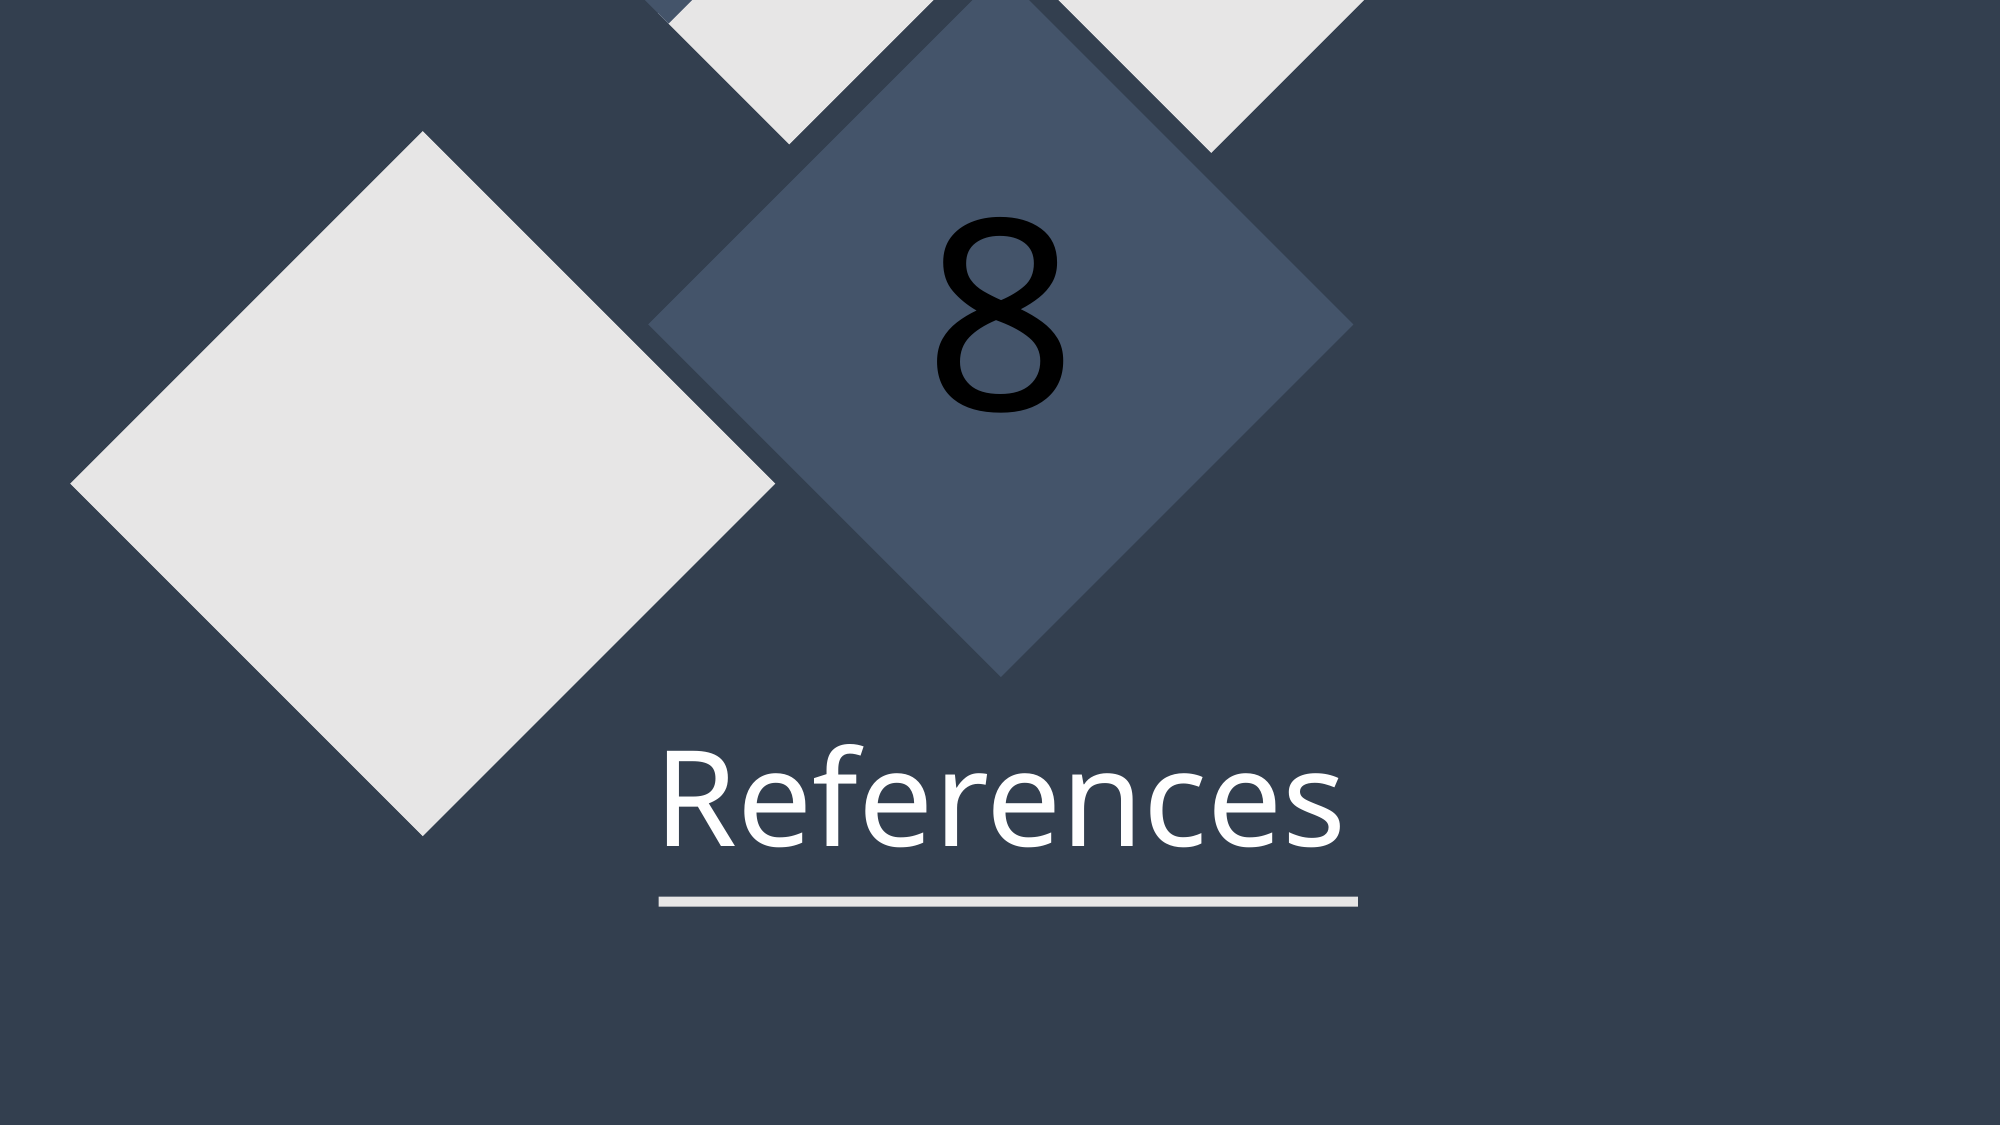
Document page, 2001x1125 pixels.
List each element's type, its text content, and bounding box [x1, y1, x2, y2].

text_box [658, 896, 1358, 907]
title References [486, 722, 1515, 885]
title 8 [764, 209, 1238, 440]
